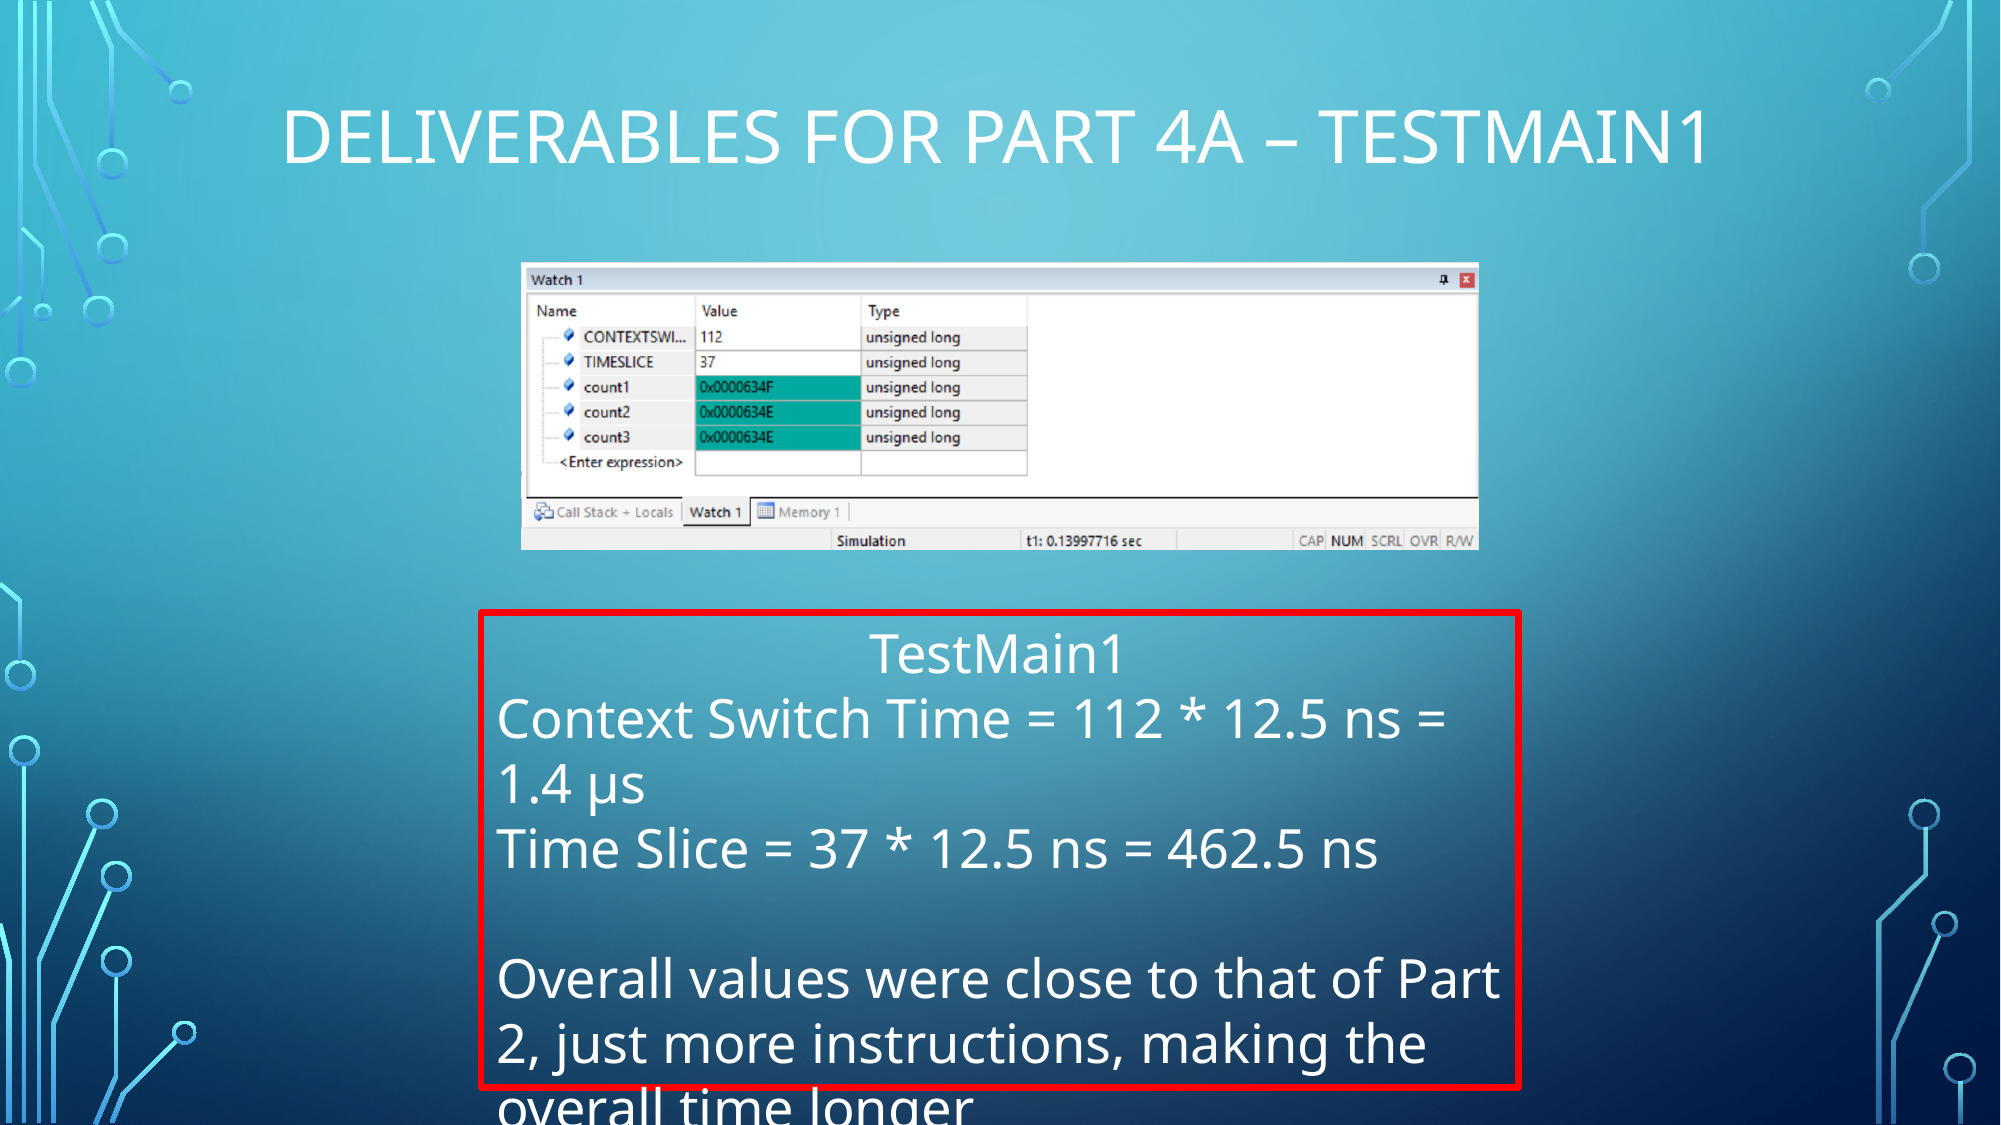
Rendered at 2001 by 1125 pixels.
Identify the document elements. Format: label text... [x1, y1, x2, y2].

text_box TestMain1 Context Switch Time = 112 * 12.5 ns = 1.4 µs Time Slice = 37 * 12.5 ns = 462.5 ns Overall values were close to that of Part 2, just more instructions, making the overall time longer [481, 612, 1519, 1088]
title Deliverables for part 4a – Testmain1 [155, 91, 1845, 187]
picture [520, 262, 1480, 551]
